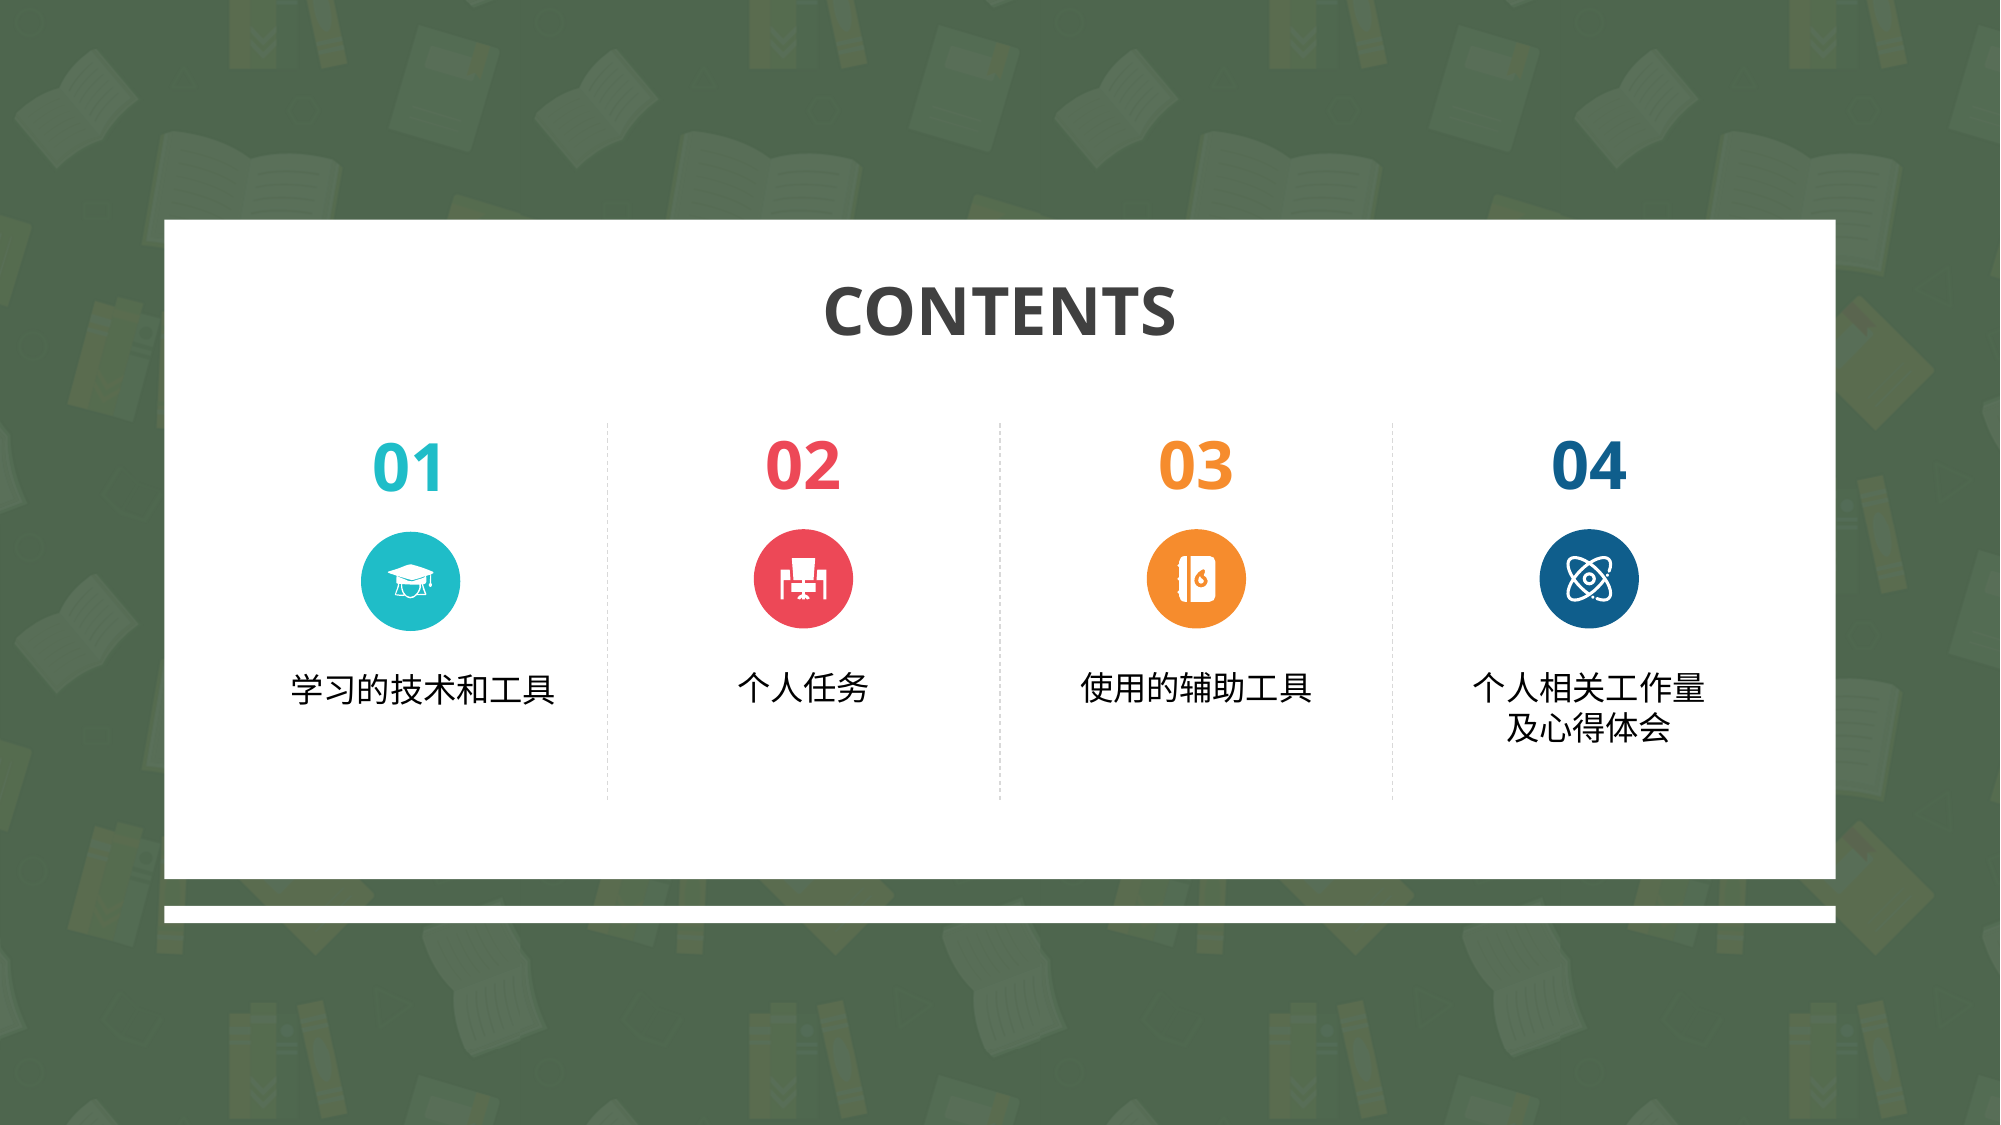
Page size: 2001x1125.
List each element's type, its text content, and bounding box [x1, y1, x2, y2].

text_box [1445, 415, 1734, 756]
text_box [659, 415, 948, 715]
text_box CONTENTS [743, 261, 1257, 356]
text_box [266, 417, 588, 718]
text_box [163, 219, 1837, 880]
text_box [1052, 415, 1341, 715]
text_box [163, 905, 1837, 924]
text_box [0, 0, 2000, 1125]
